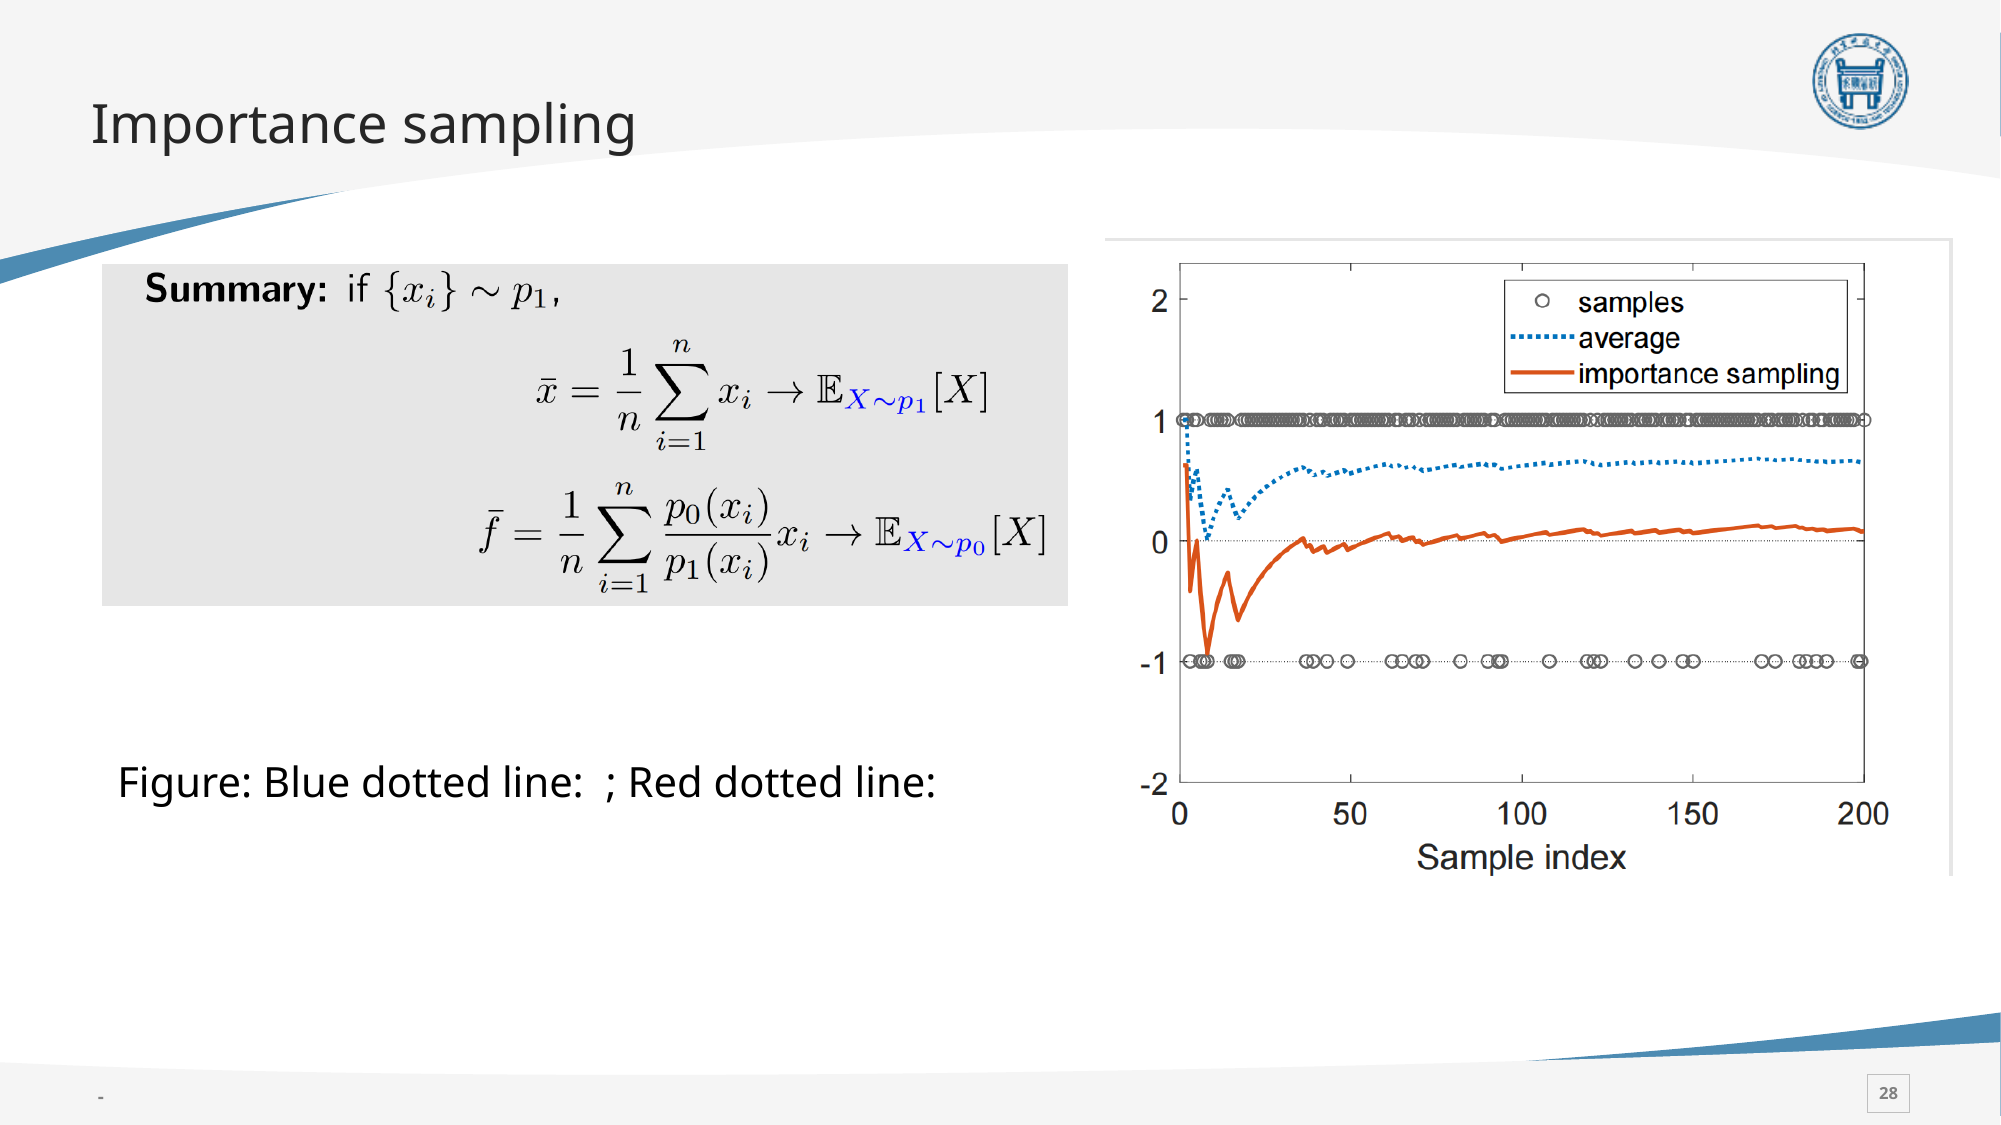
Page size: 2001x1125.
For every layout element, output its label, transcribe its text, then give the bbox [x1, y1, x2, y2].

picture [1812, 33, 1909, 130]
picture [102, 264, 1068, 606]
title Importance sampling [79, 57, 824, 146]
picture [1105, 238, 1953, 876]
